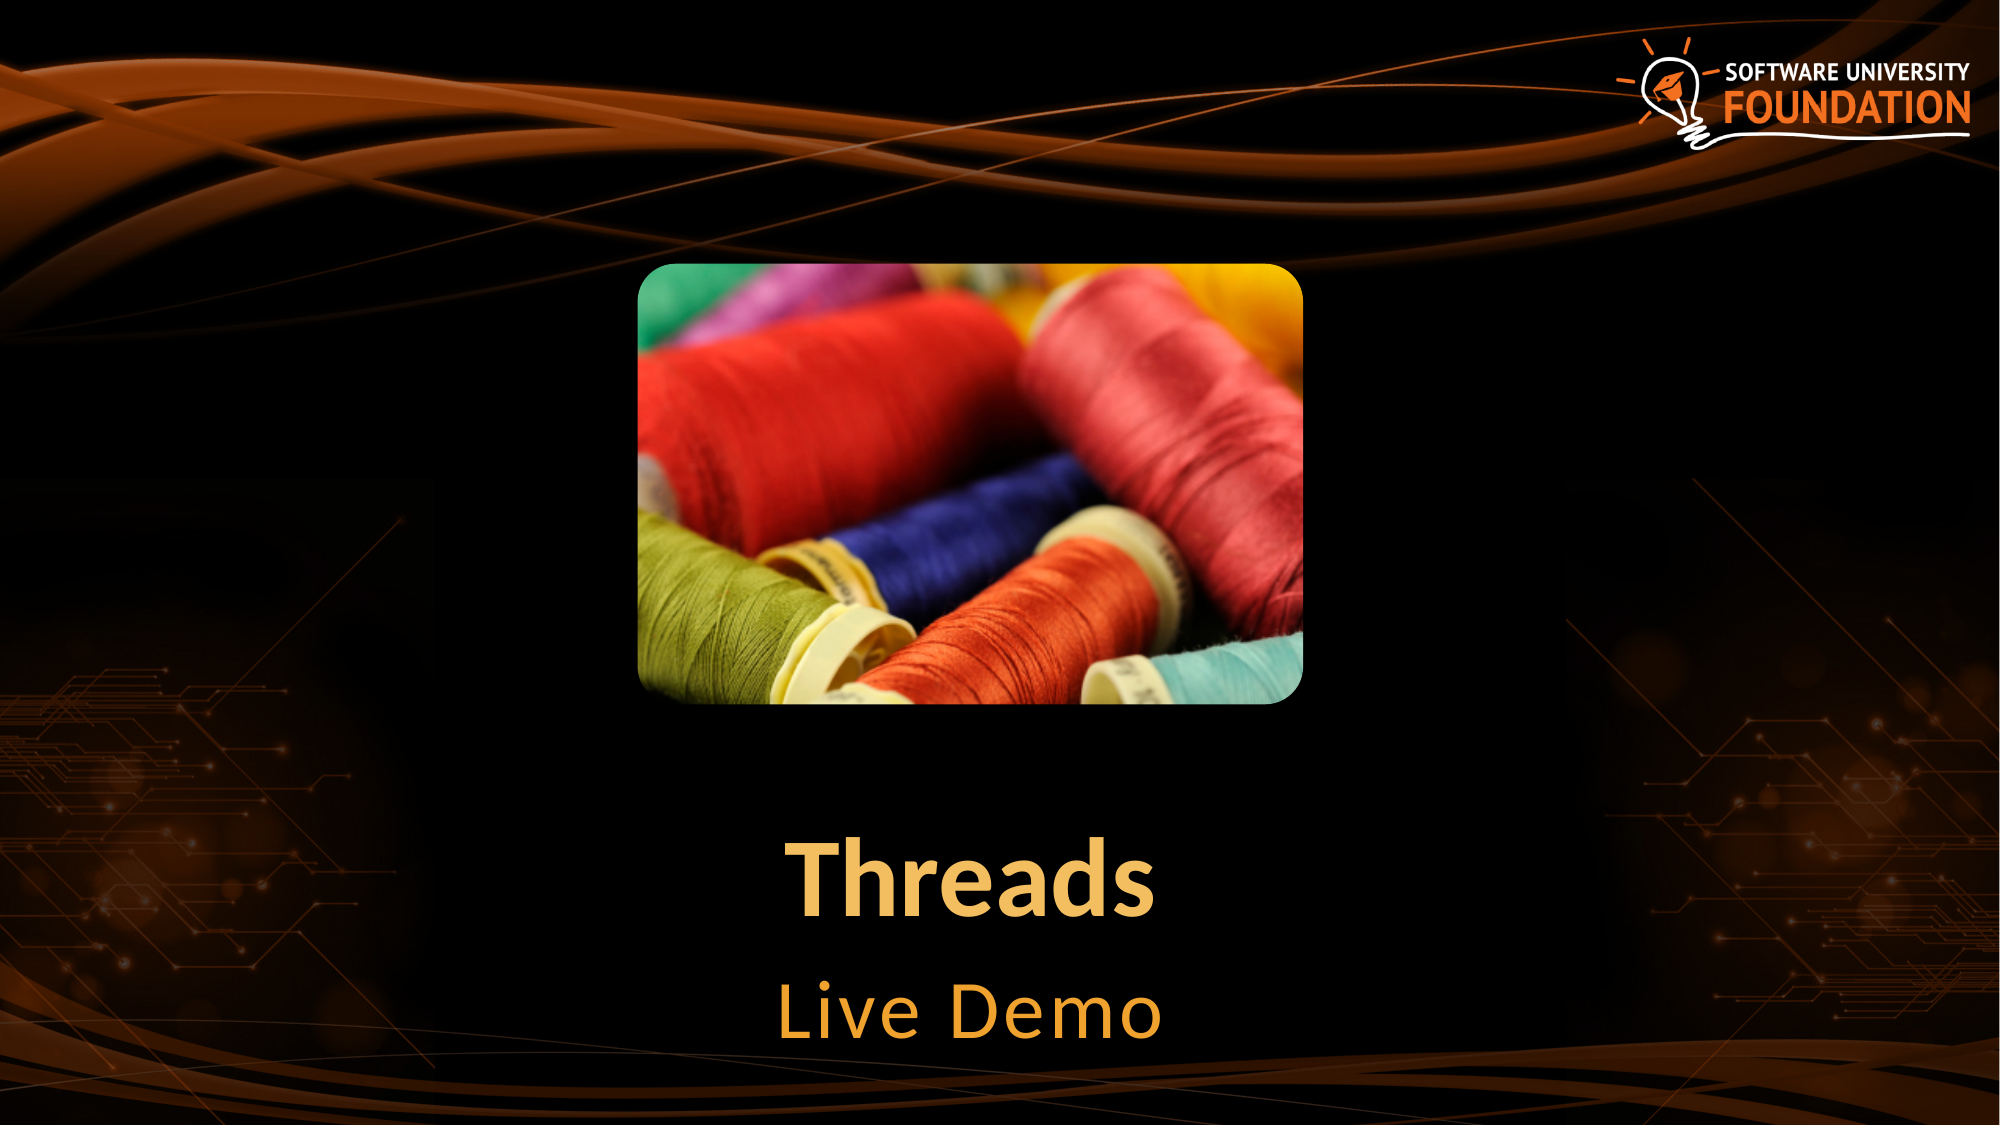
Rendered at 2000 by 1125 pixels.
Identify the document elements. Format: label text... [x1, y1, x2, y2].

picture [0, 0, 2000, 1125]
list Live Demo [237, 944, 1704, 1057]
title Threads [237, 812, 1704, 944]
